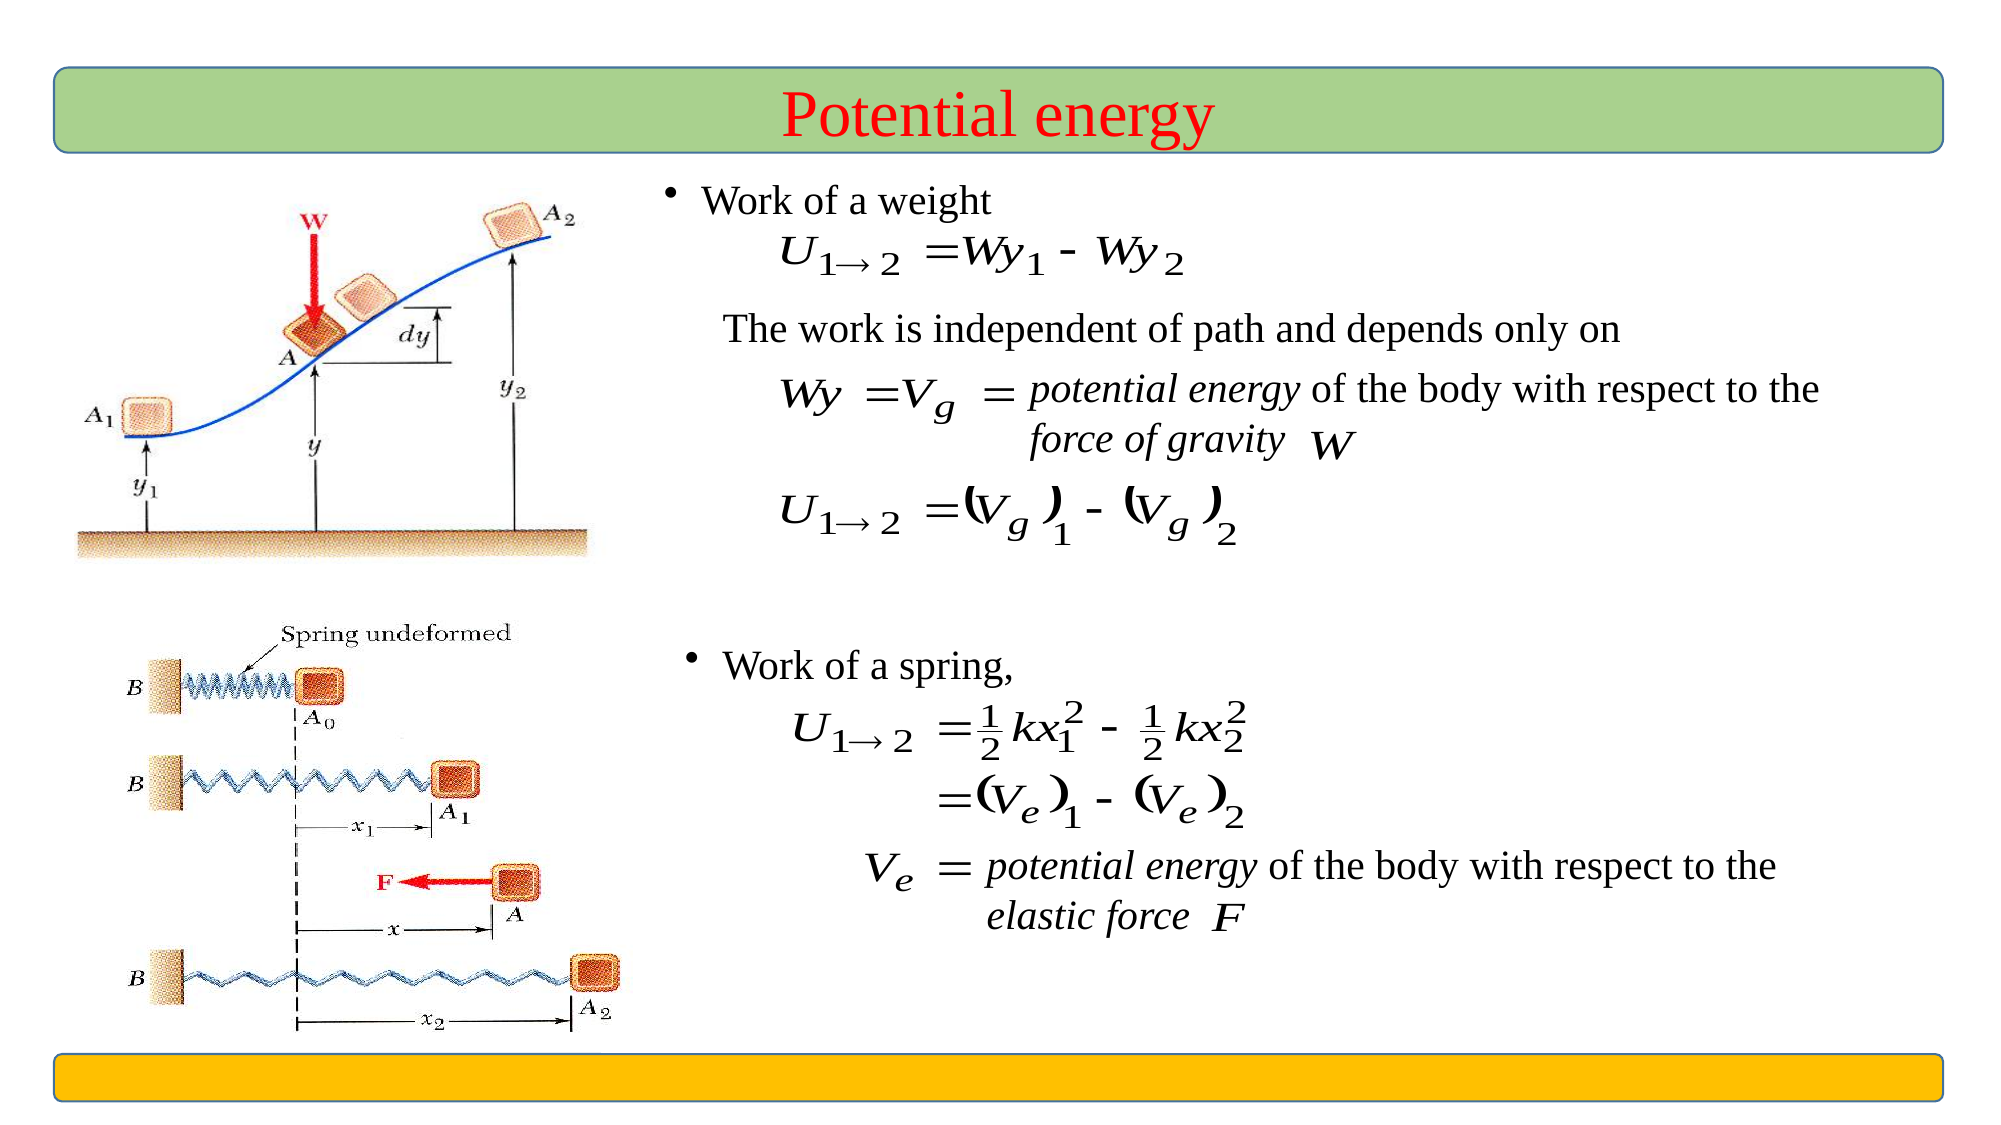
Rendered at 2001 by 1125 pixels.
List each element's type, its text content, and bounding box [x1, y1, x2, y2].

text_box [74, 164, 1933, 566]
text_box Potential energy [52, 66, 1945, 154]
text_box [52, 1052, 1945, 1103]
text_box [116, 612, 1818, 1043]
